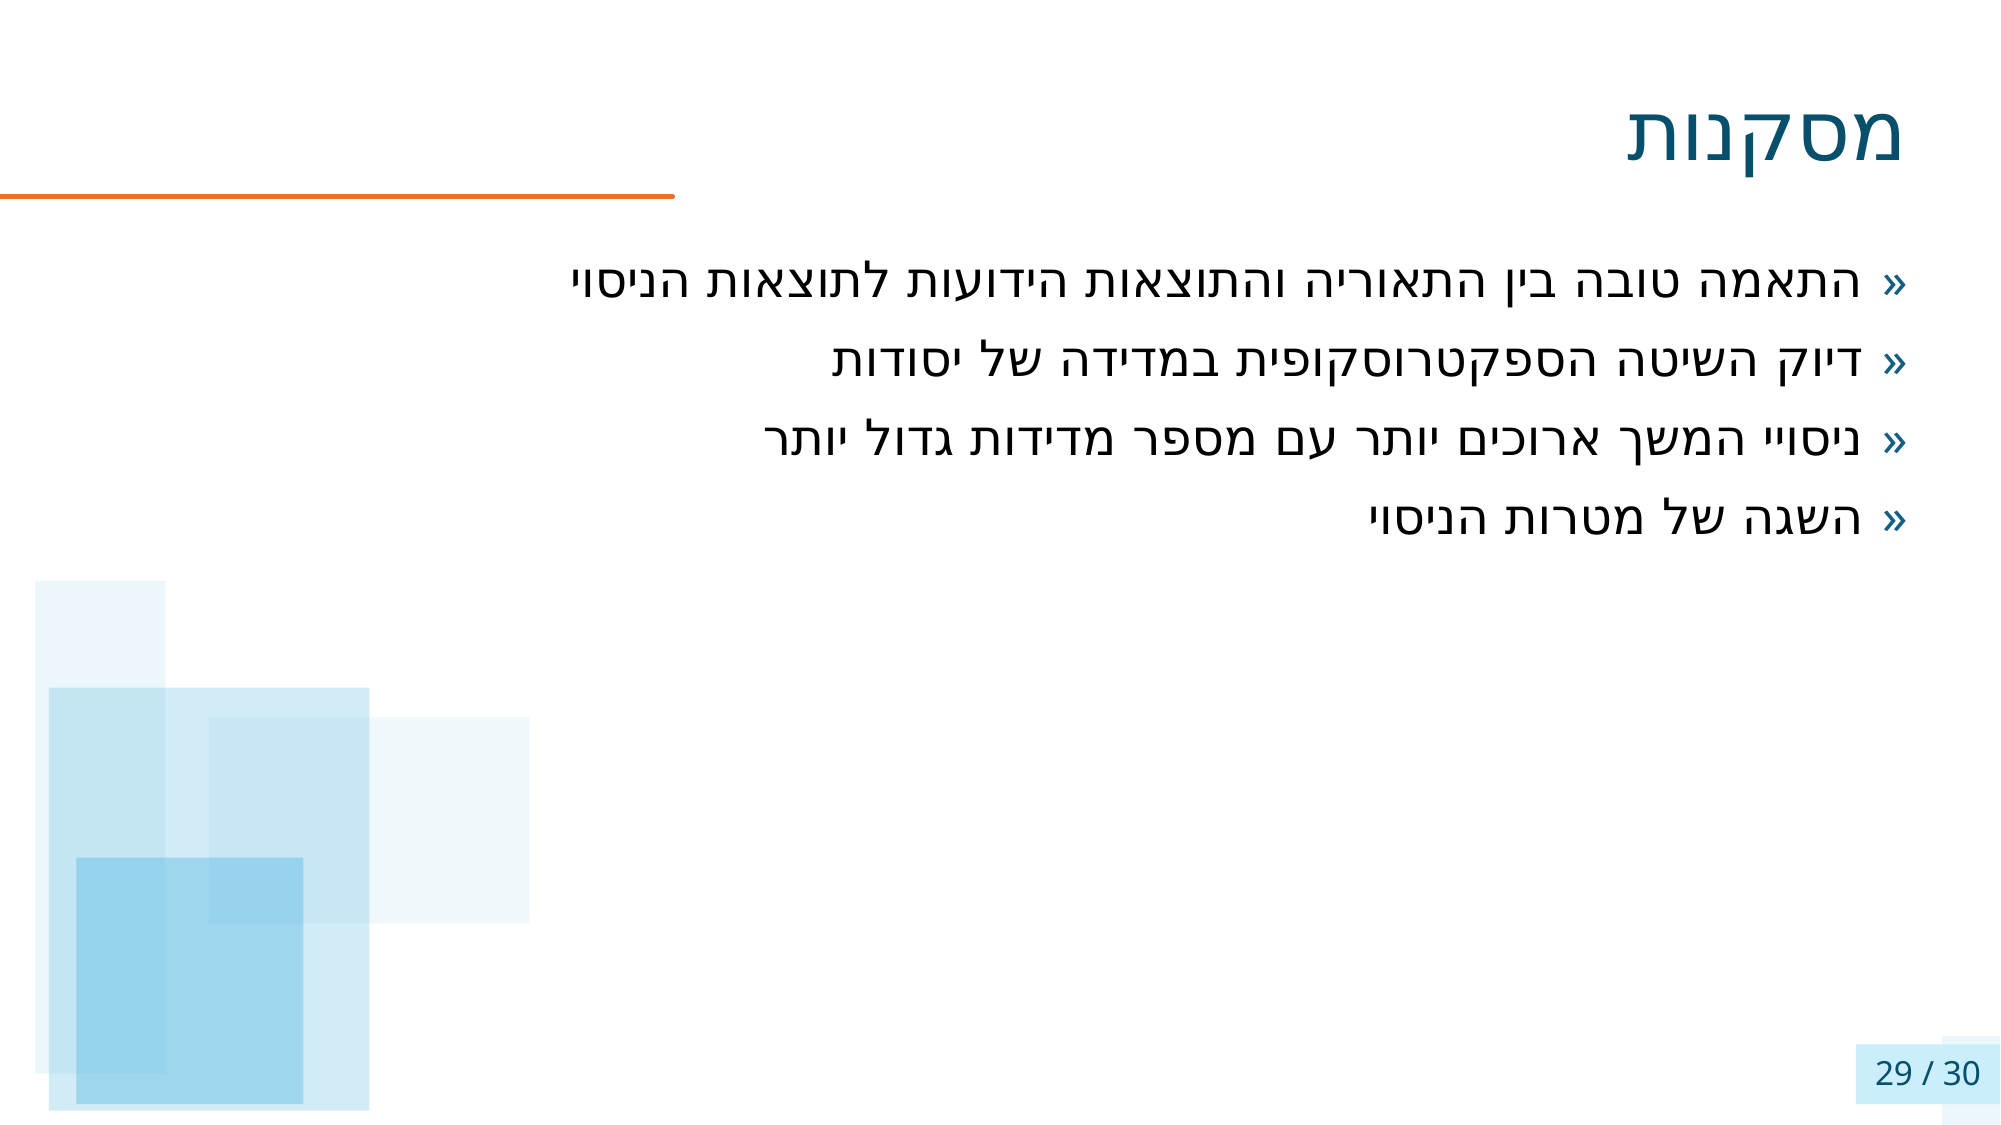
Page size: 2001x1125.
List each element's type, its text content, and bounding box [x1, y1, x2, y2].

title מסקנות [684, 79, 1923, 188]
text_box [34, 580, 531, 1112]
text_box התאמה טובה בין התאוריה והתוצאות הידועות לתוצאות הניסוי דיוק השיטה הספקטרוסקופית במדידה של יסודות ניסויי המשך ארוכים יותר עם מספר מדידות גדול יותר השגה של מטרות הניסוי [529, 247, 1923, 553]
